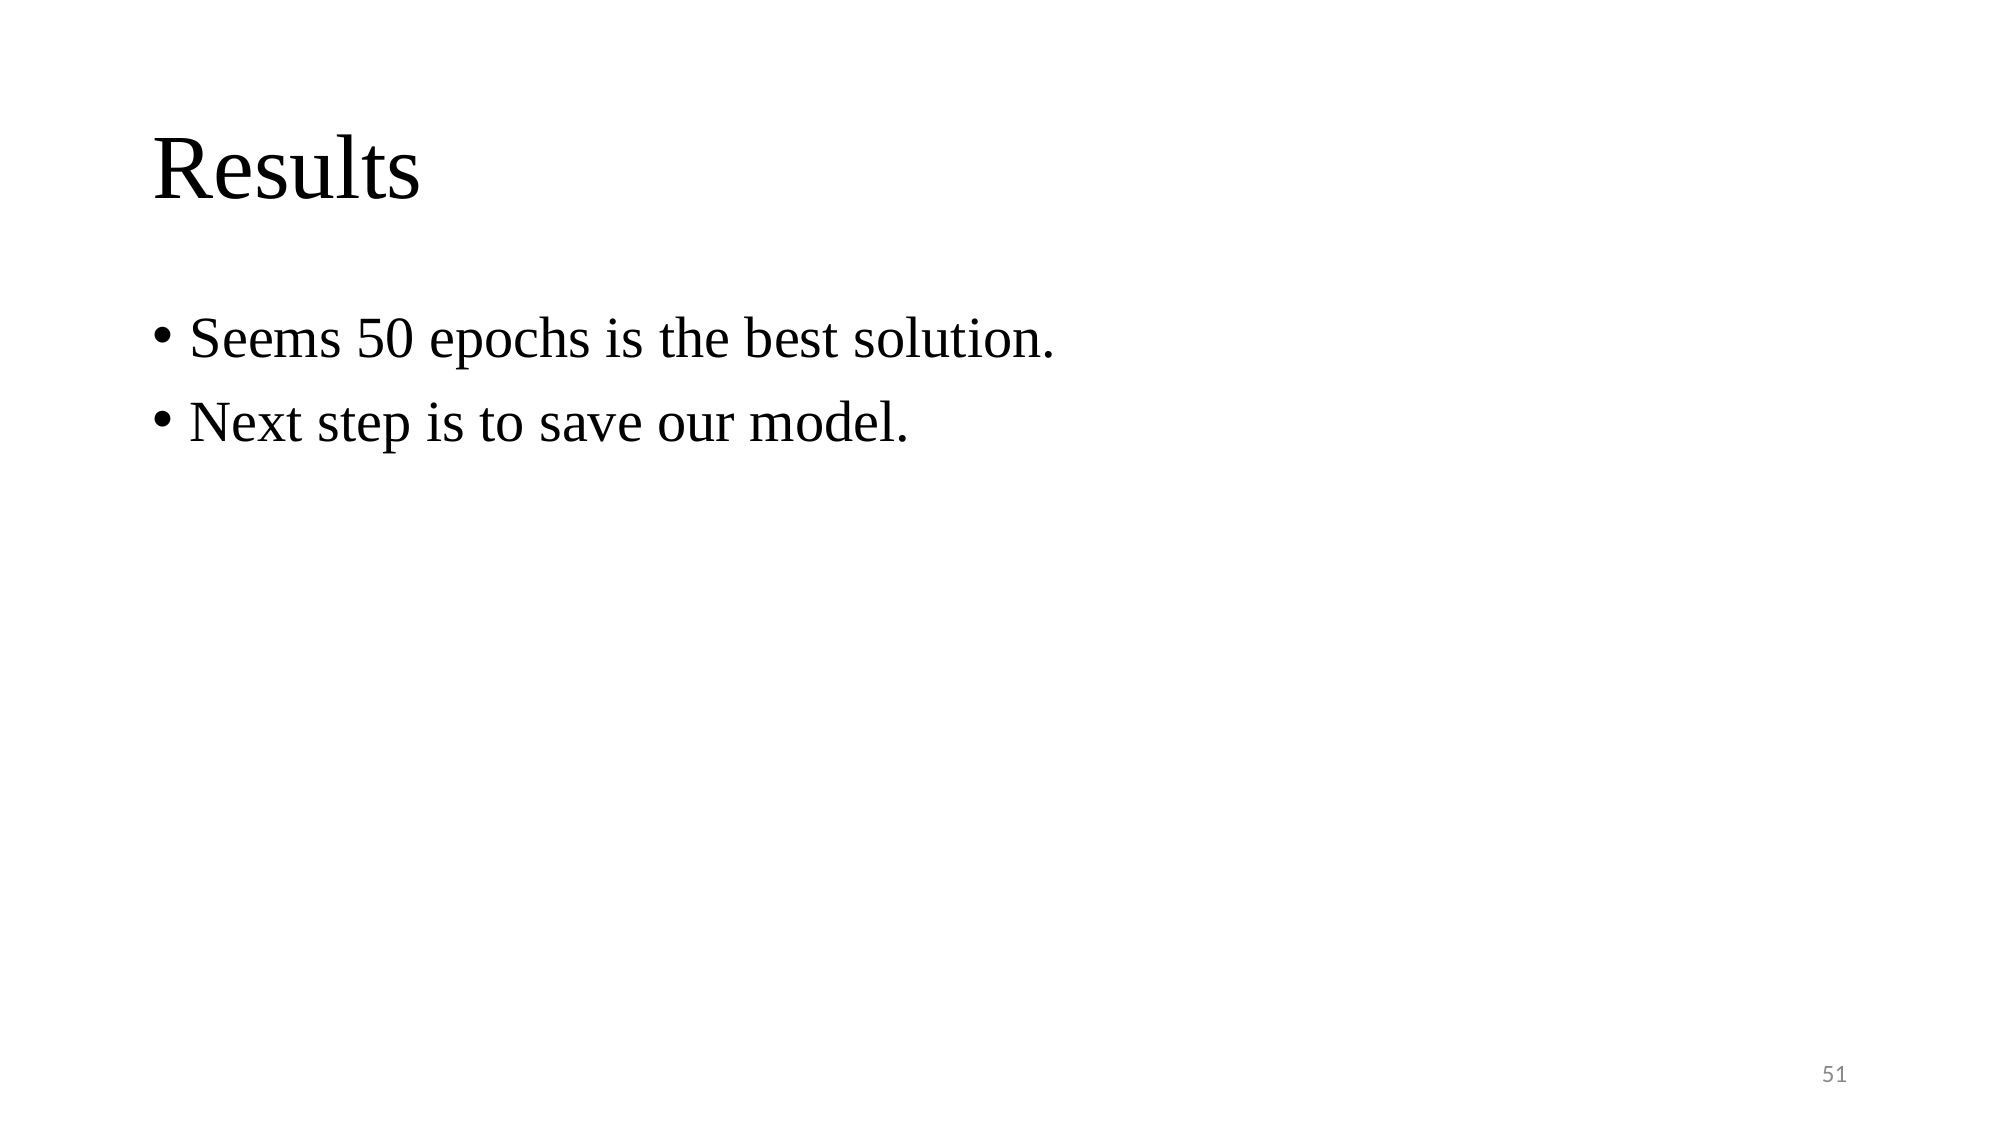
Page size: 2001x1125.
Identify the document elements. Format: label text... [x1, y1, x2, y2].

title Results [137, 59, 1863, 278]
list Seems 50 epochs is the best solution. Next step is to save our model. [137, 299, 1863, 1014]
slide_number 51 [1412, 1042, 1863, 1103]
